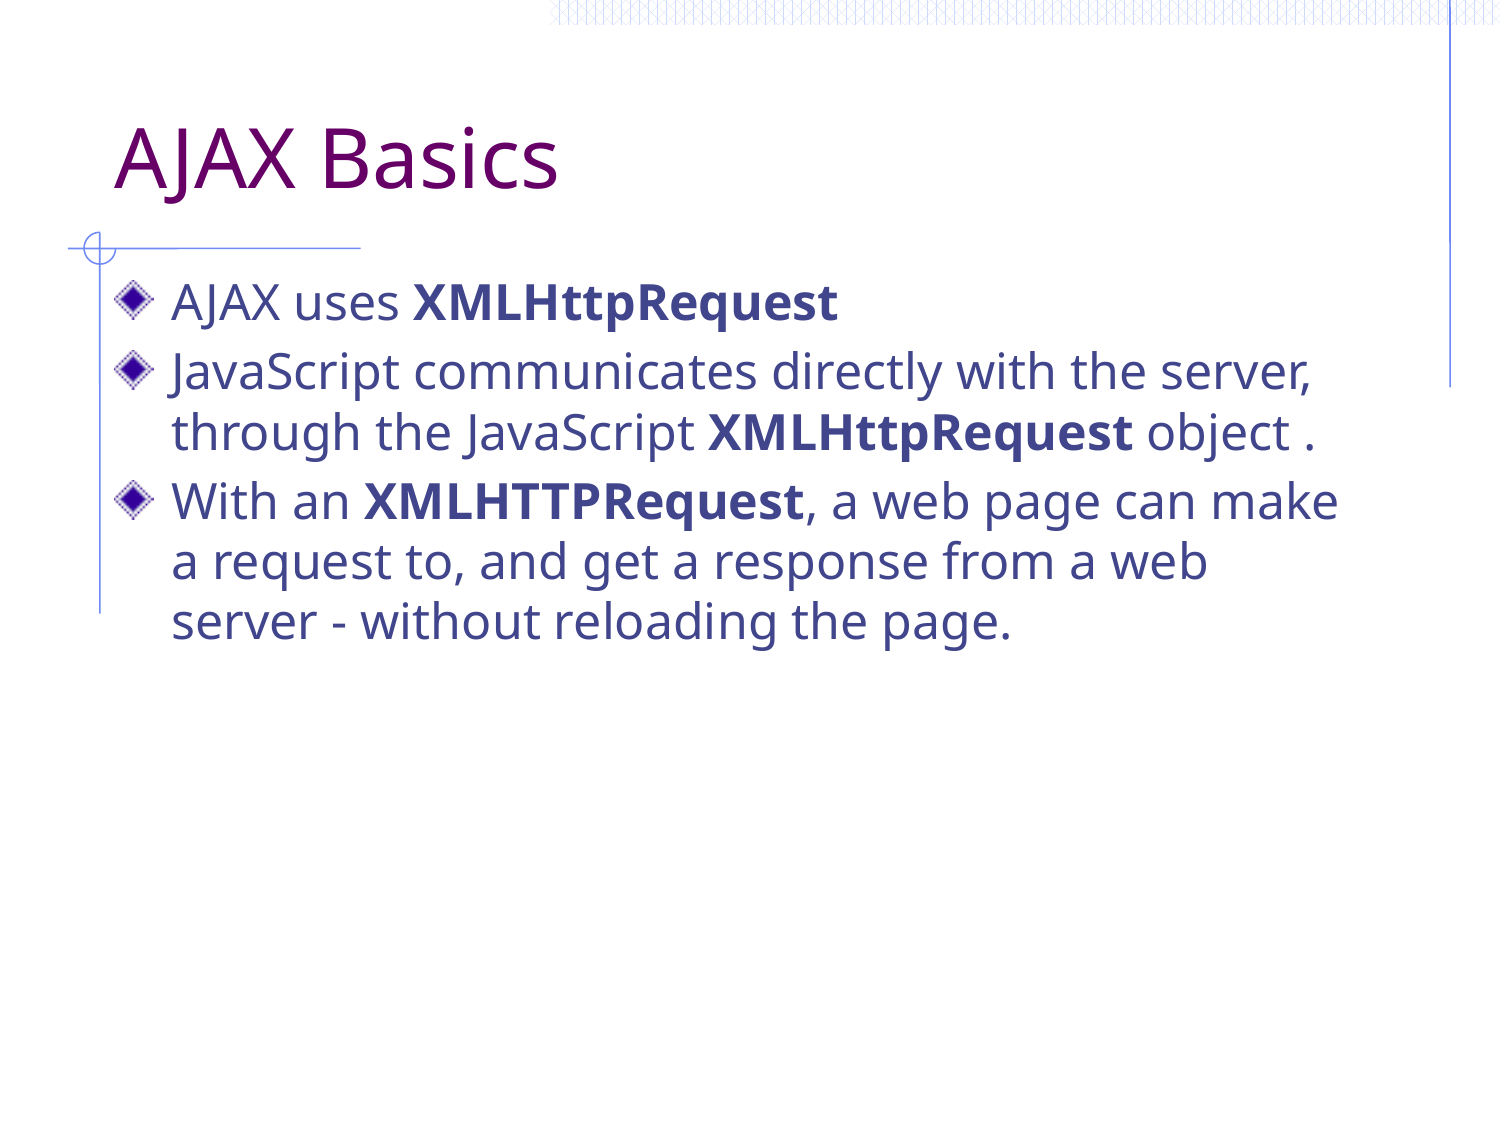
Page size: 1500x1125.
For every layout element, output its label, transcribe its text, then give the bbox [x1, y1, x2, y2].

picture [114, 480, 154, 520]
title AJAX Basics [99, 49, 1376, 213]
picture [114, 350, 154, 390]
picture [114, 280, 154, 320]
list AJAX uses XMLHttpRequest JavaScript communicates directly with the server, through the JavaScript XMLHttpRequest object . With an XMLHTTPRequest, a web page can make a request to, and get a response from a web server - without reloading the page. [99, 262, 1376, 938]
